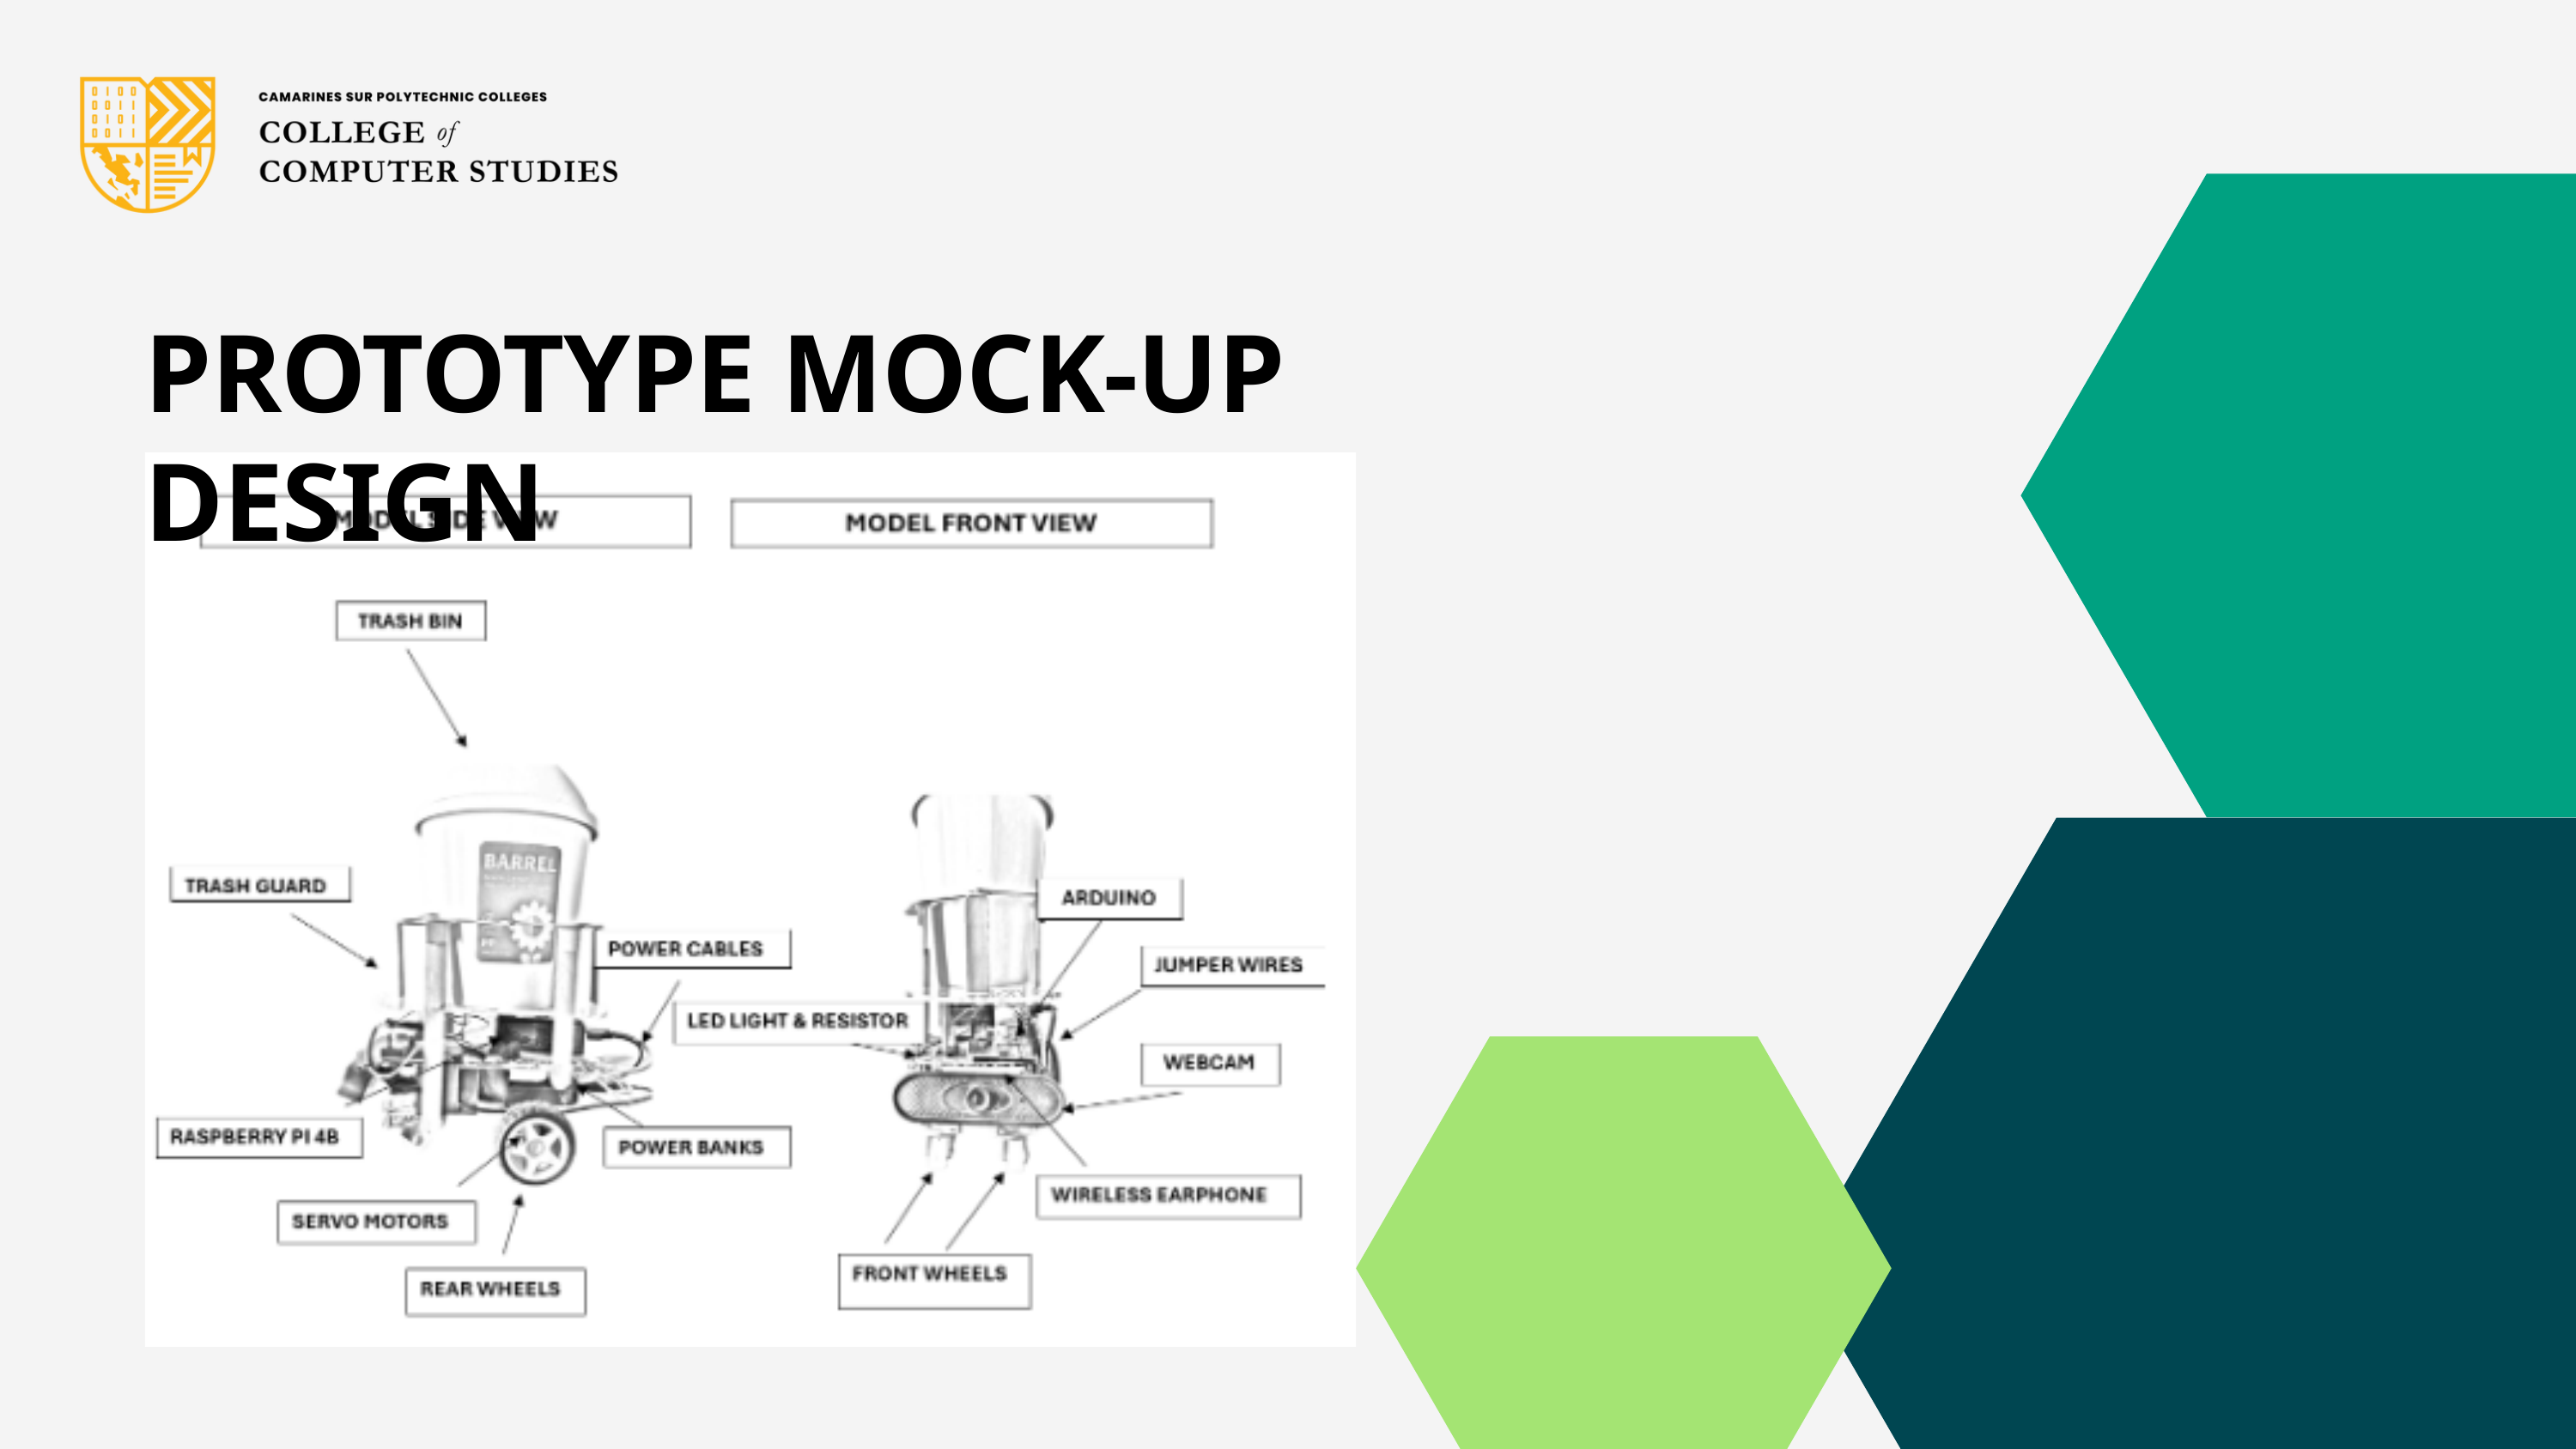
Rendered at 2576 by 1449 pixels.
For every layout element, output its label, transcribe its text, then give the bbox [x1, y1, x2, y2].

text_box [2020, 173, 2576, 818]
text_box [1355, 1036, 1892, 1449]
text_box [1795, 817, 2576, 1449]
text_box [72, 75, 626, 215]
text_box [144, 563, 1357, 1347]
text_box PROTOTYPE MOCK-UP DESIGN [144, 305, 1645, 563]
